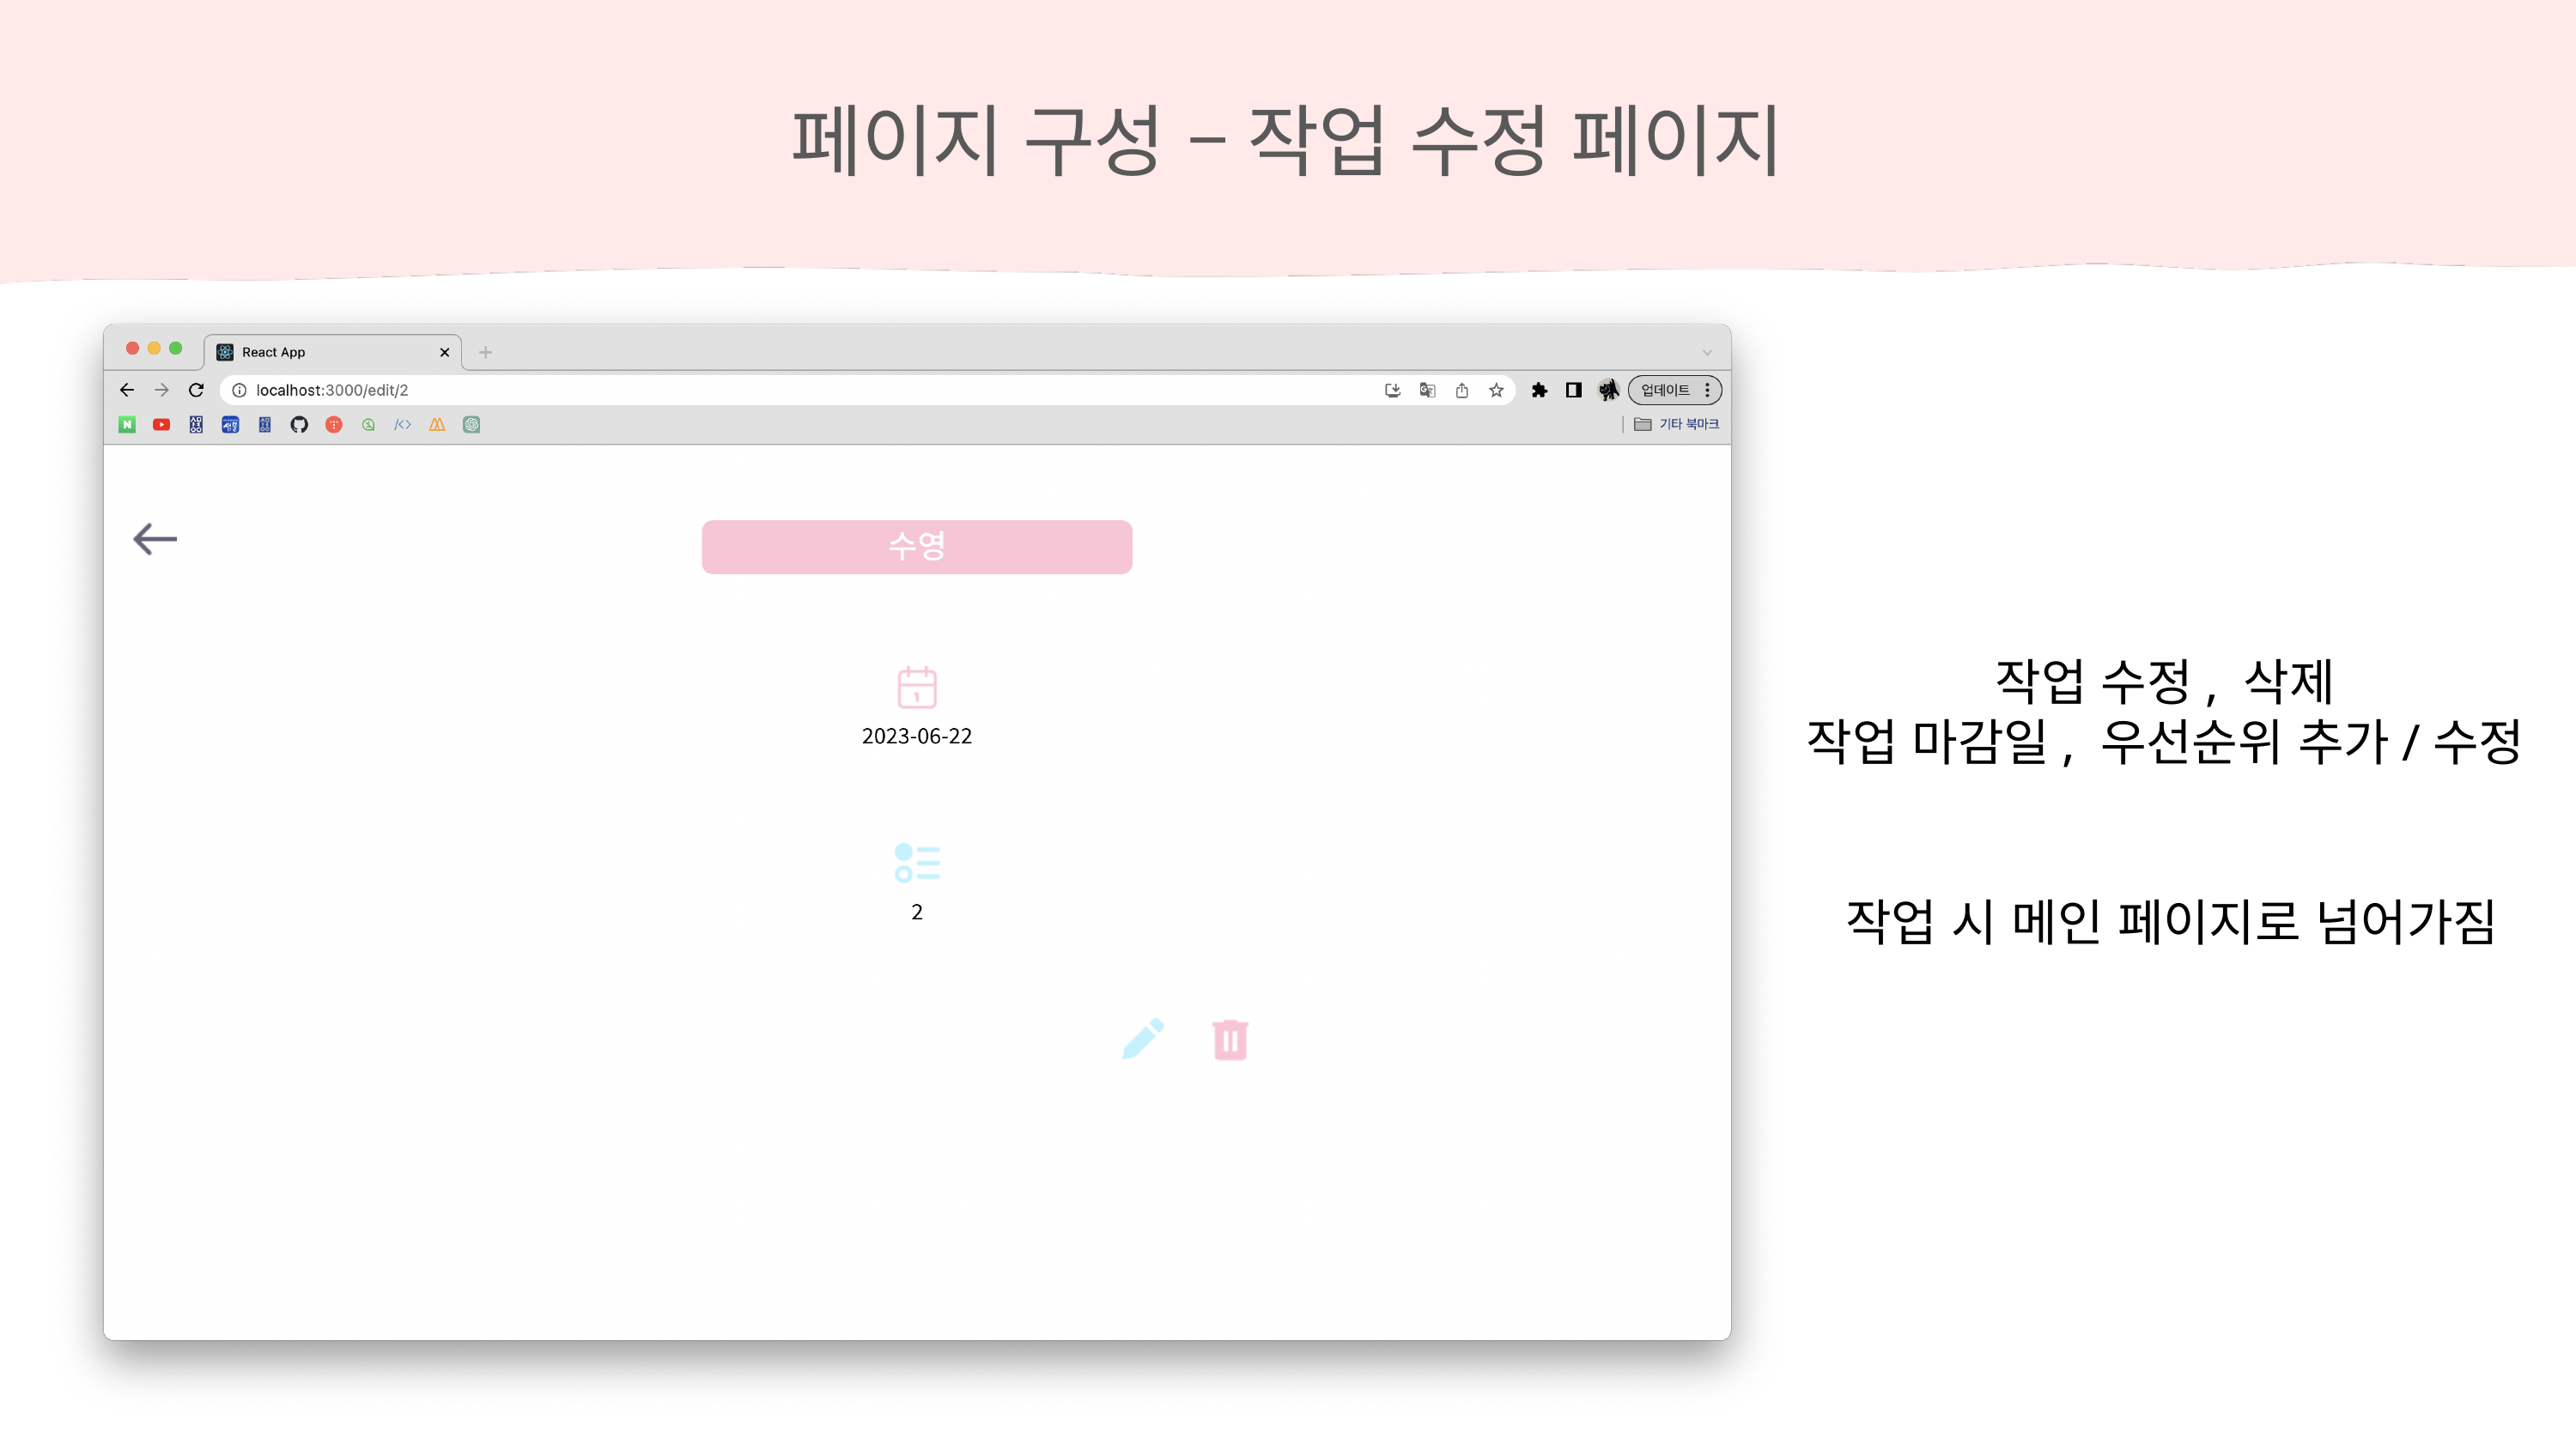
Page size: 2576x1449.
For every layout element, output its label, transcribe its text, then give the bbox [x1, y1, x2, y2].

picture [42, 282, 1791, 1420]
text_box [0, 0, 2576, 284]
text_box 작업 수정, 삭제 작업 마감일, 우선순위 추가/수정 작업 시 메인 페이지로 넘어가짐 [1795, 585, 2552, 958]
